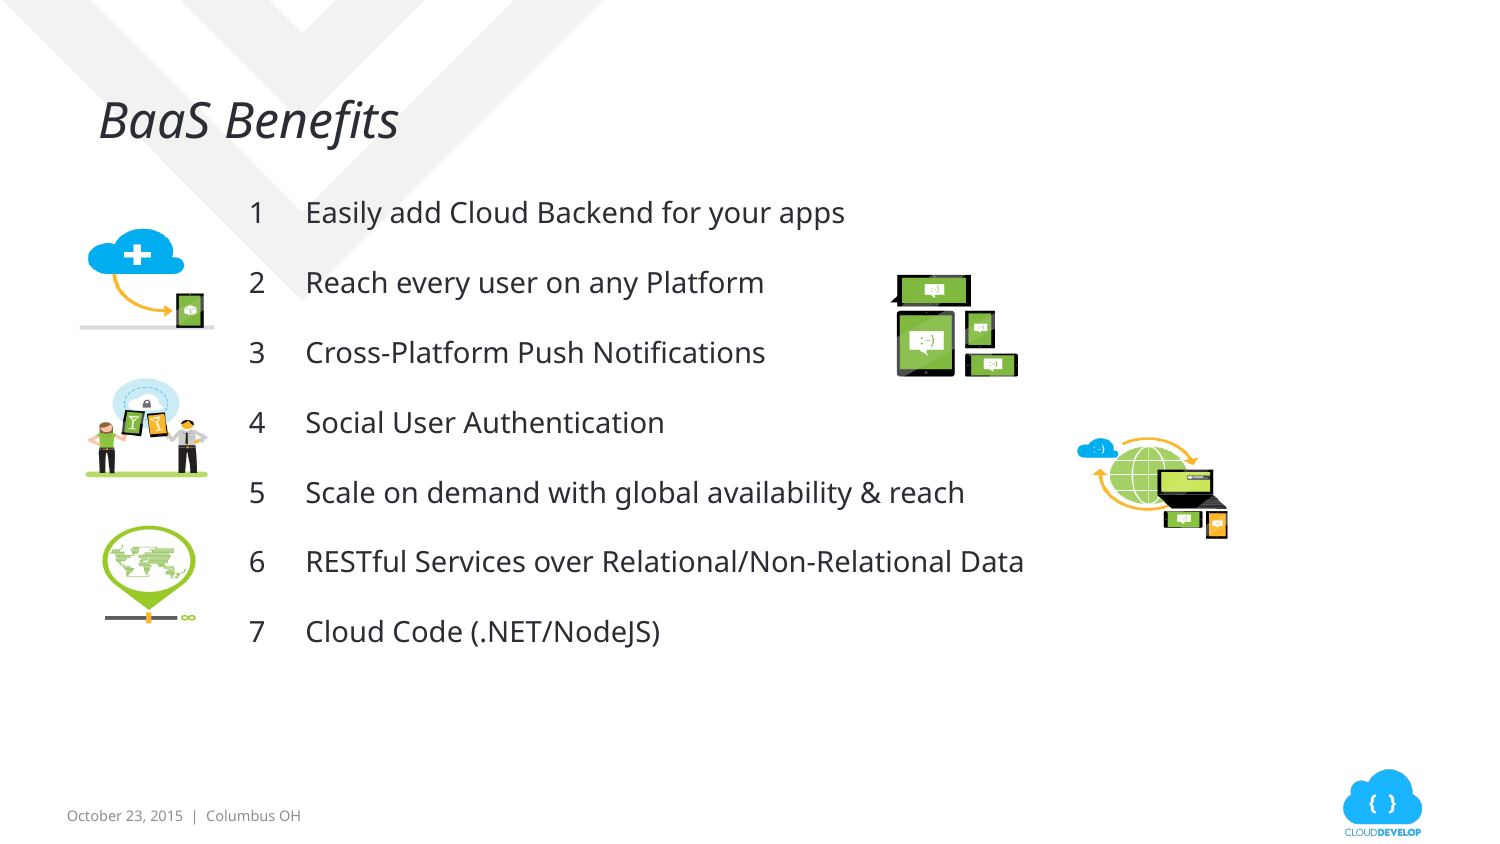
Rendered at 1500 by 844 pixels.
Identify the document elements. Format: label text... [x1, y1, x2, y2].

picture [80, 374, 219, 481]
picture [75, 222, 223, 335]
picture [1331, 753, 1434, 844]
picture [89, 521, 209, 625]
title BaaS Benefits [87, 88, 764, 157]
picture [883, 269, 1023, 383]
picture [1070, 428, 1242, 546]
text_box Easily add Cloud Backend for your apps Reach every user on any Platform Cross-Platform Push Notifications Social User Authentication Scale on demand with global availability & reach RESTful Services over Relational/Non-Relational Data Cloud Code (.NET/NodeJS) [237, 188, 1345, 725]
